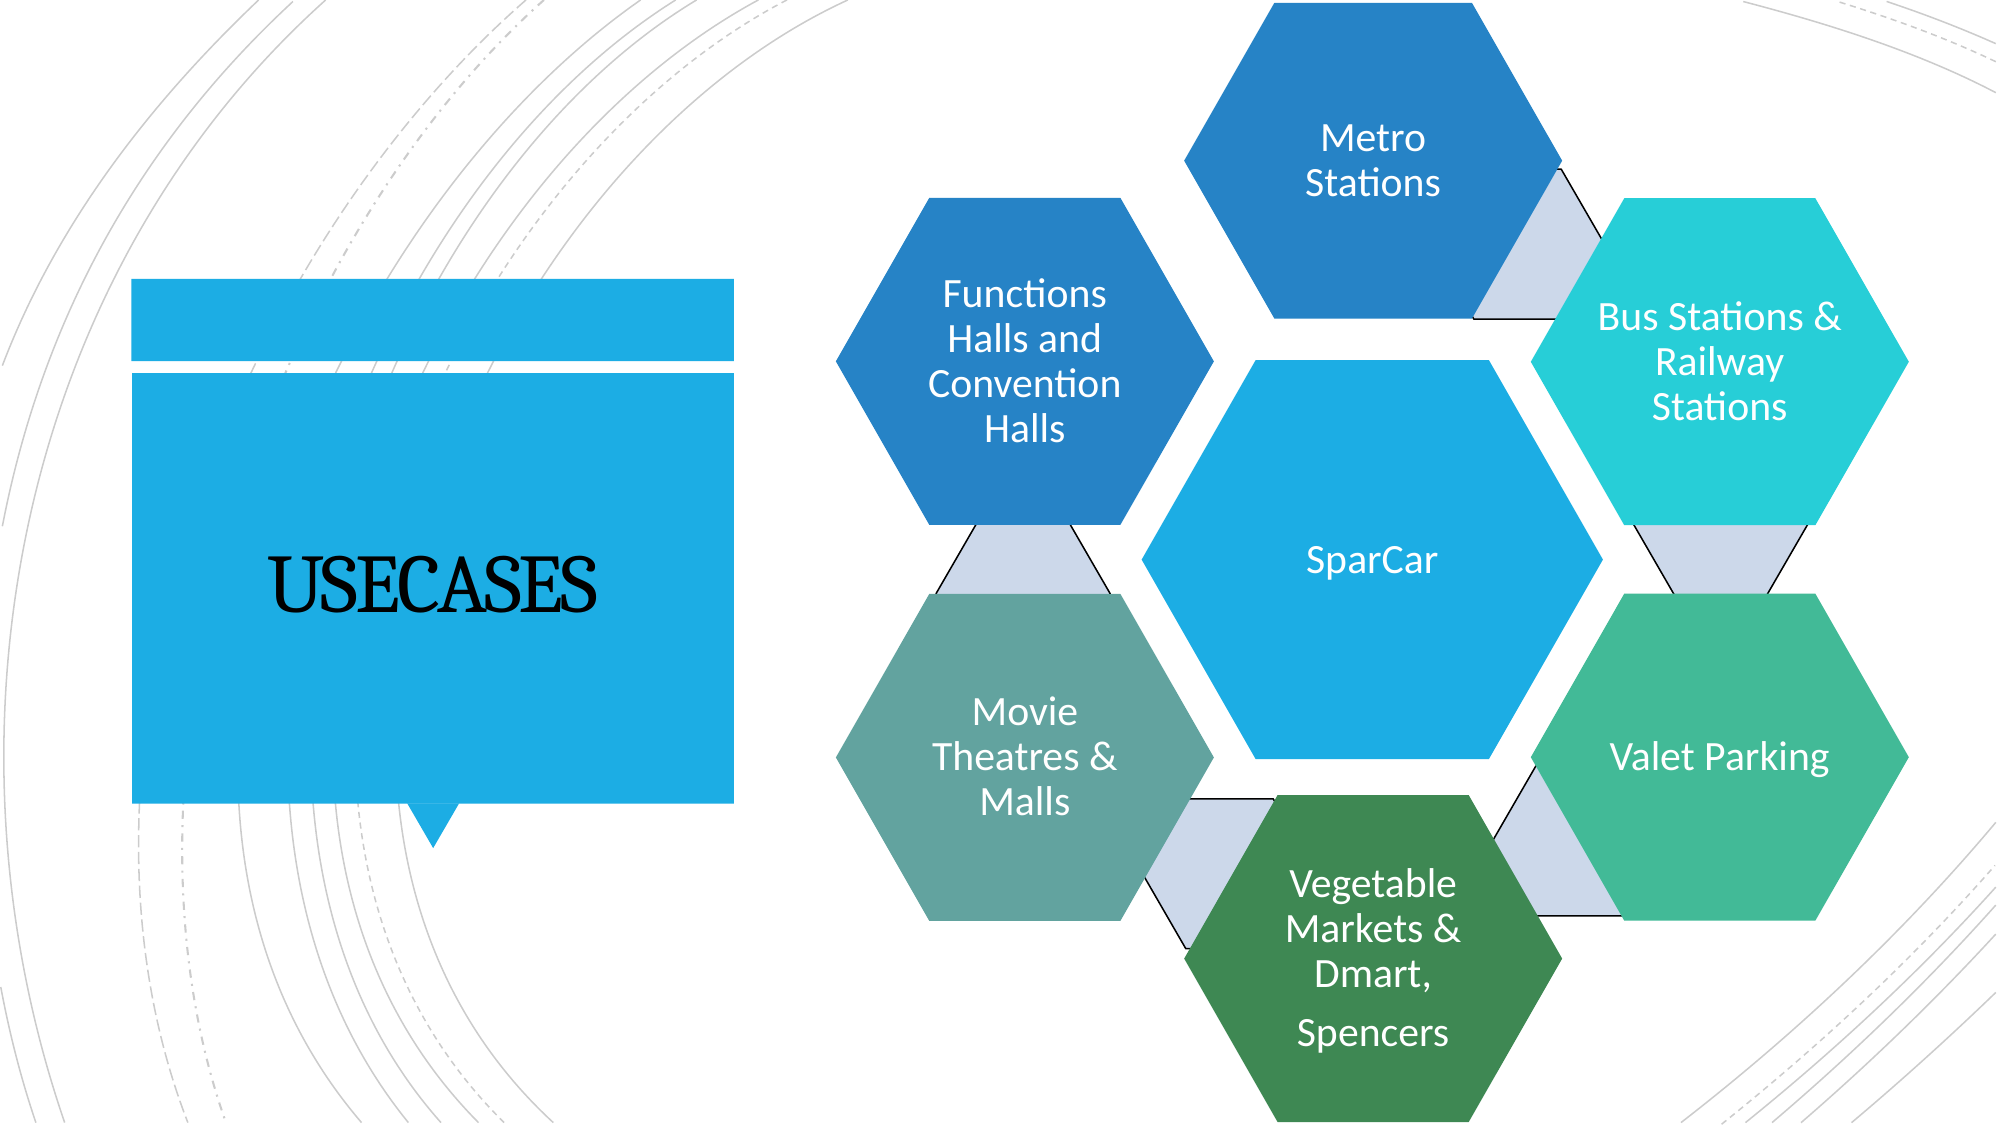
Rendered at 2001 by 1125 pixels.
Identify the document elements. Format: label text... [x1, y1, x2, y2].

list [768, 0, 1977, 1125]
title USECASES [145, 385, 720, 789]
